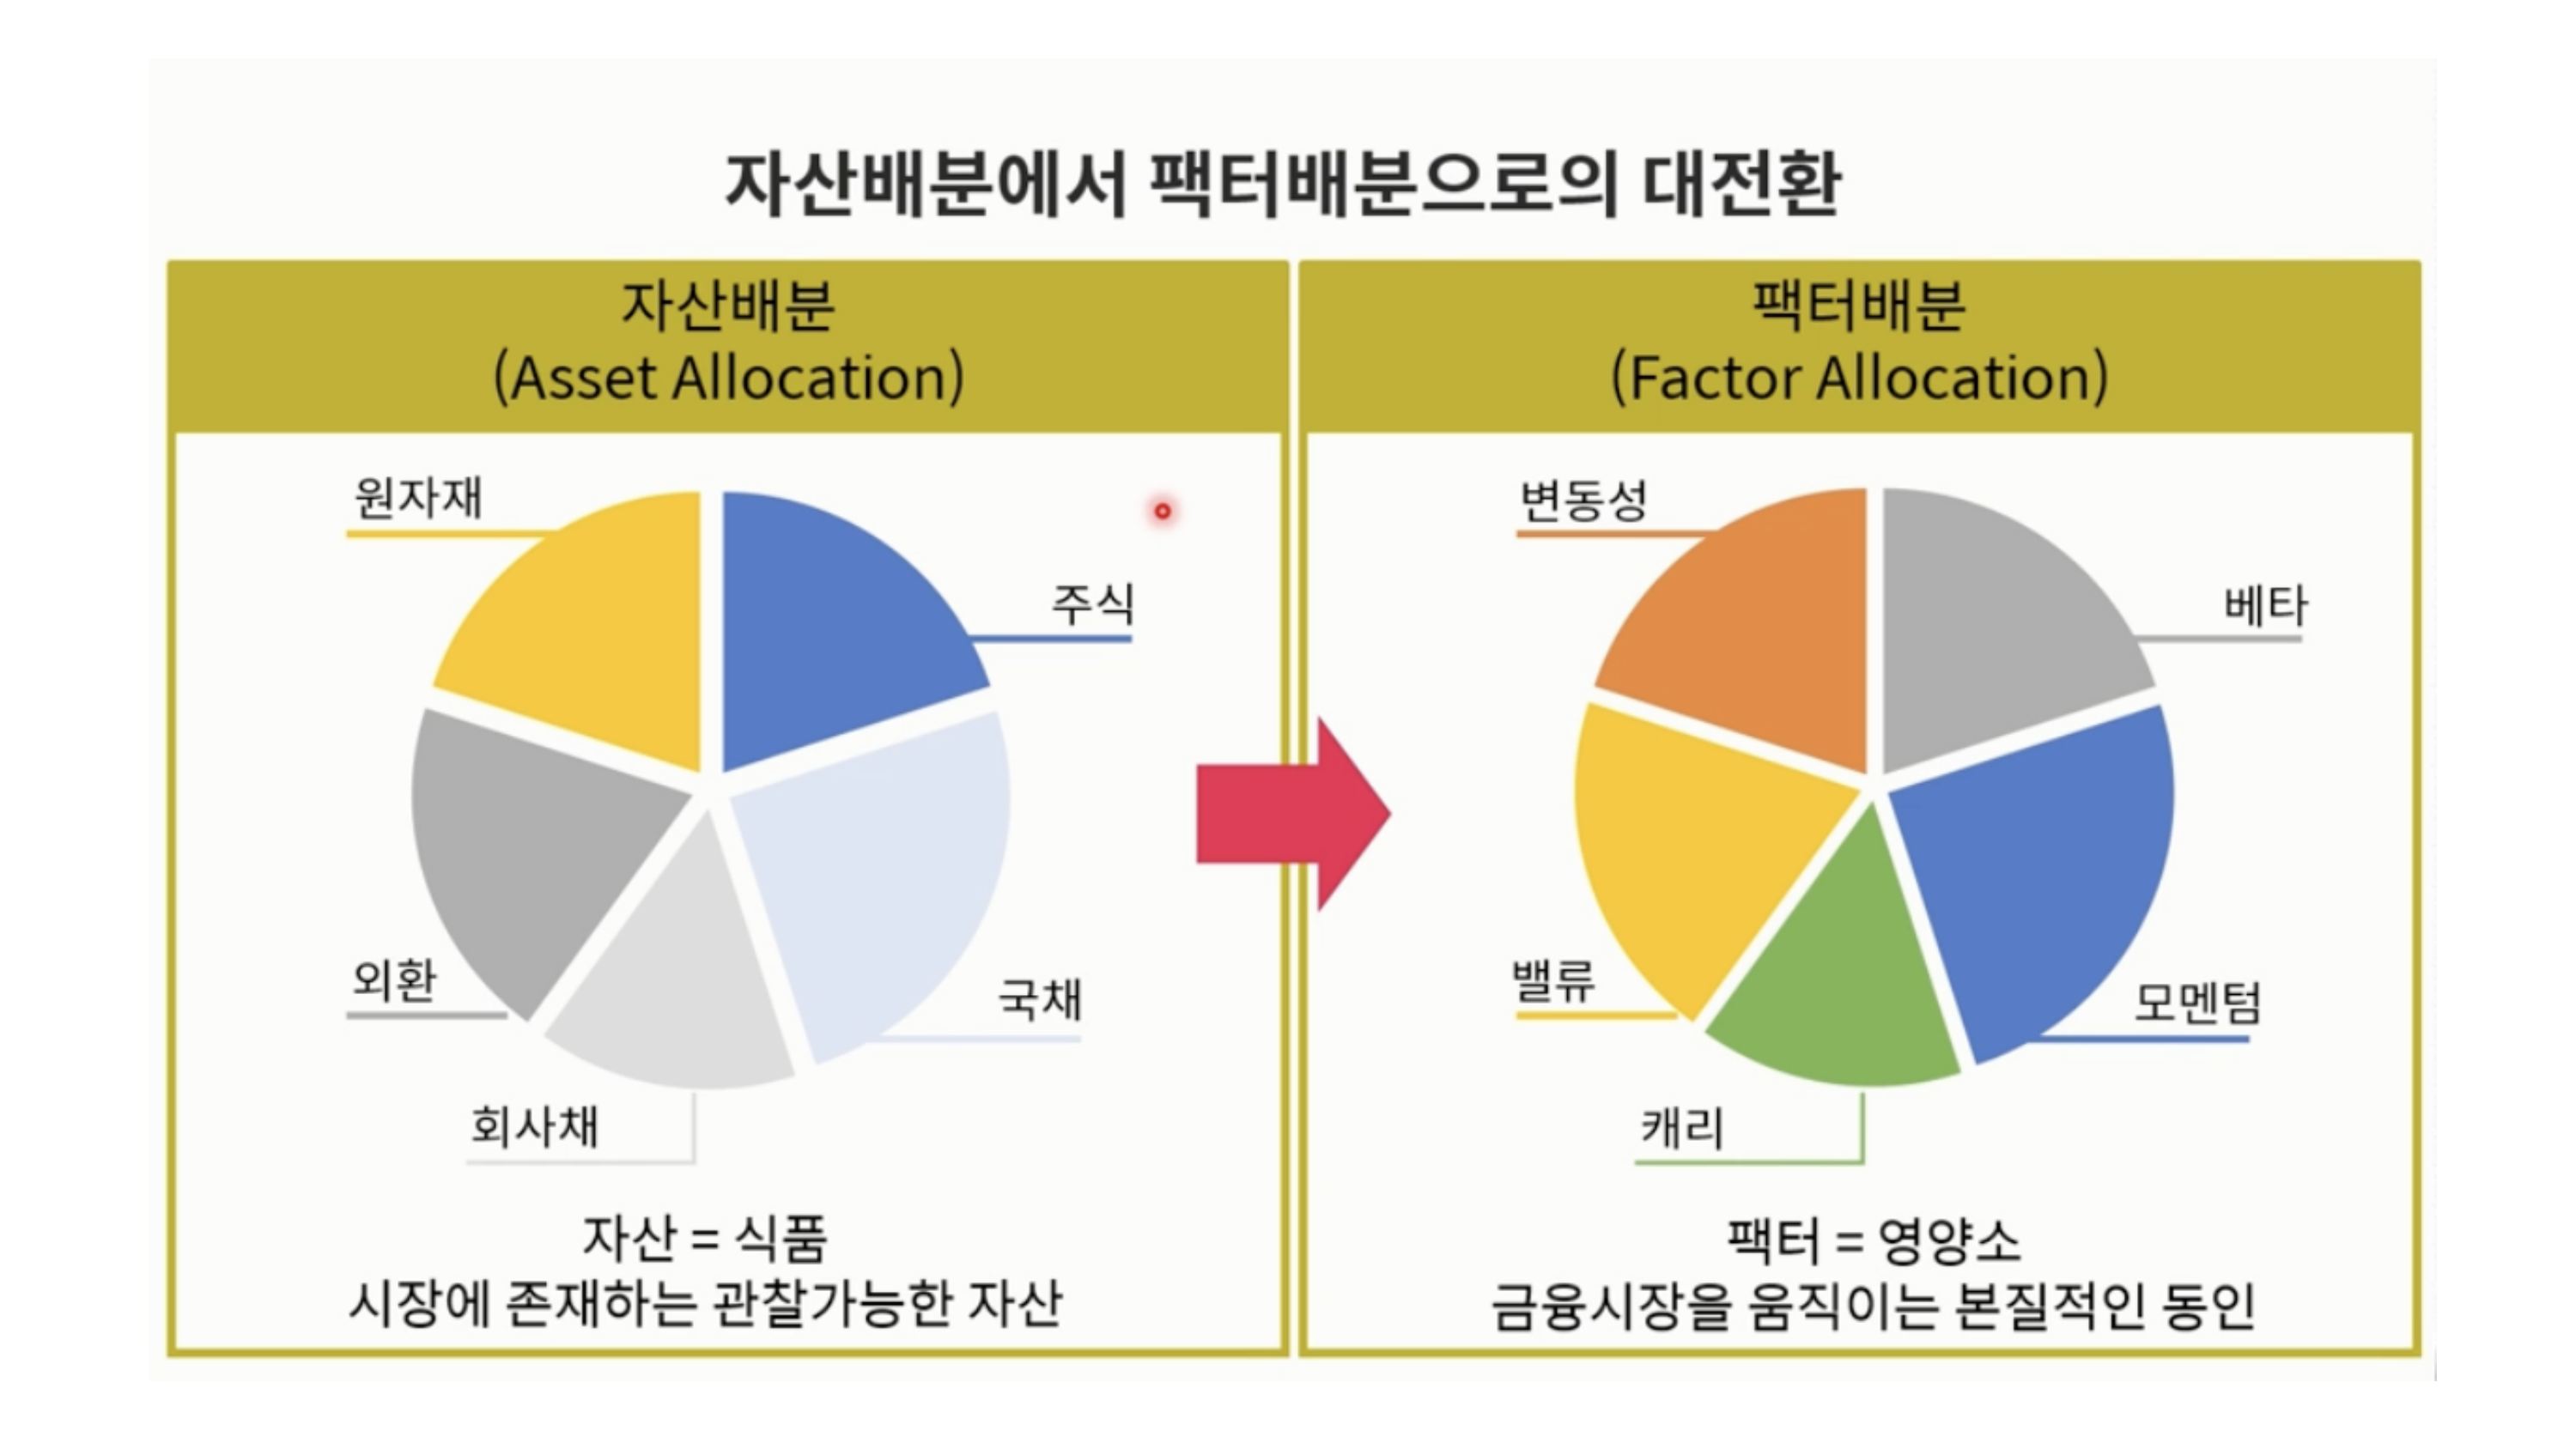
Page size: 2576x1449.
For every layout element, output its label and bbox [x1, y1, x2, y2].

picture [96, 58, 2437, 1381]
